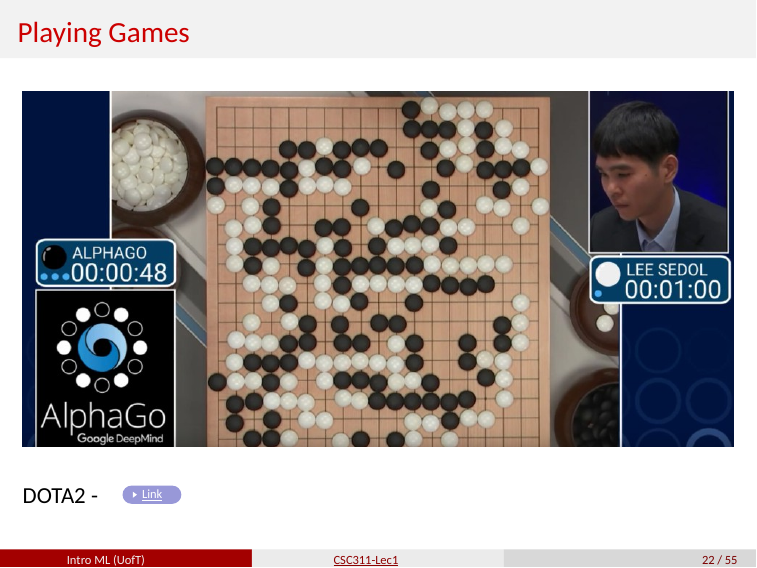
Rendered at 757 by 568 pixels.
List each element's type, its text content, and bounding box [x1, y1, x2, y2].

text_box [0, 549, 757, 568]
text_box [123, 486, 181, 504]
text_box Playing Games [15, 10, 213, 48]
text_box DOTA2 - [20, 478, 118, 508]
picture [22, 91, 734, 447]
